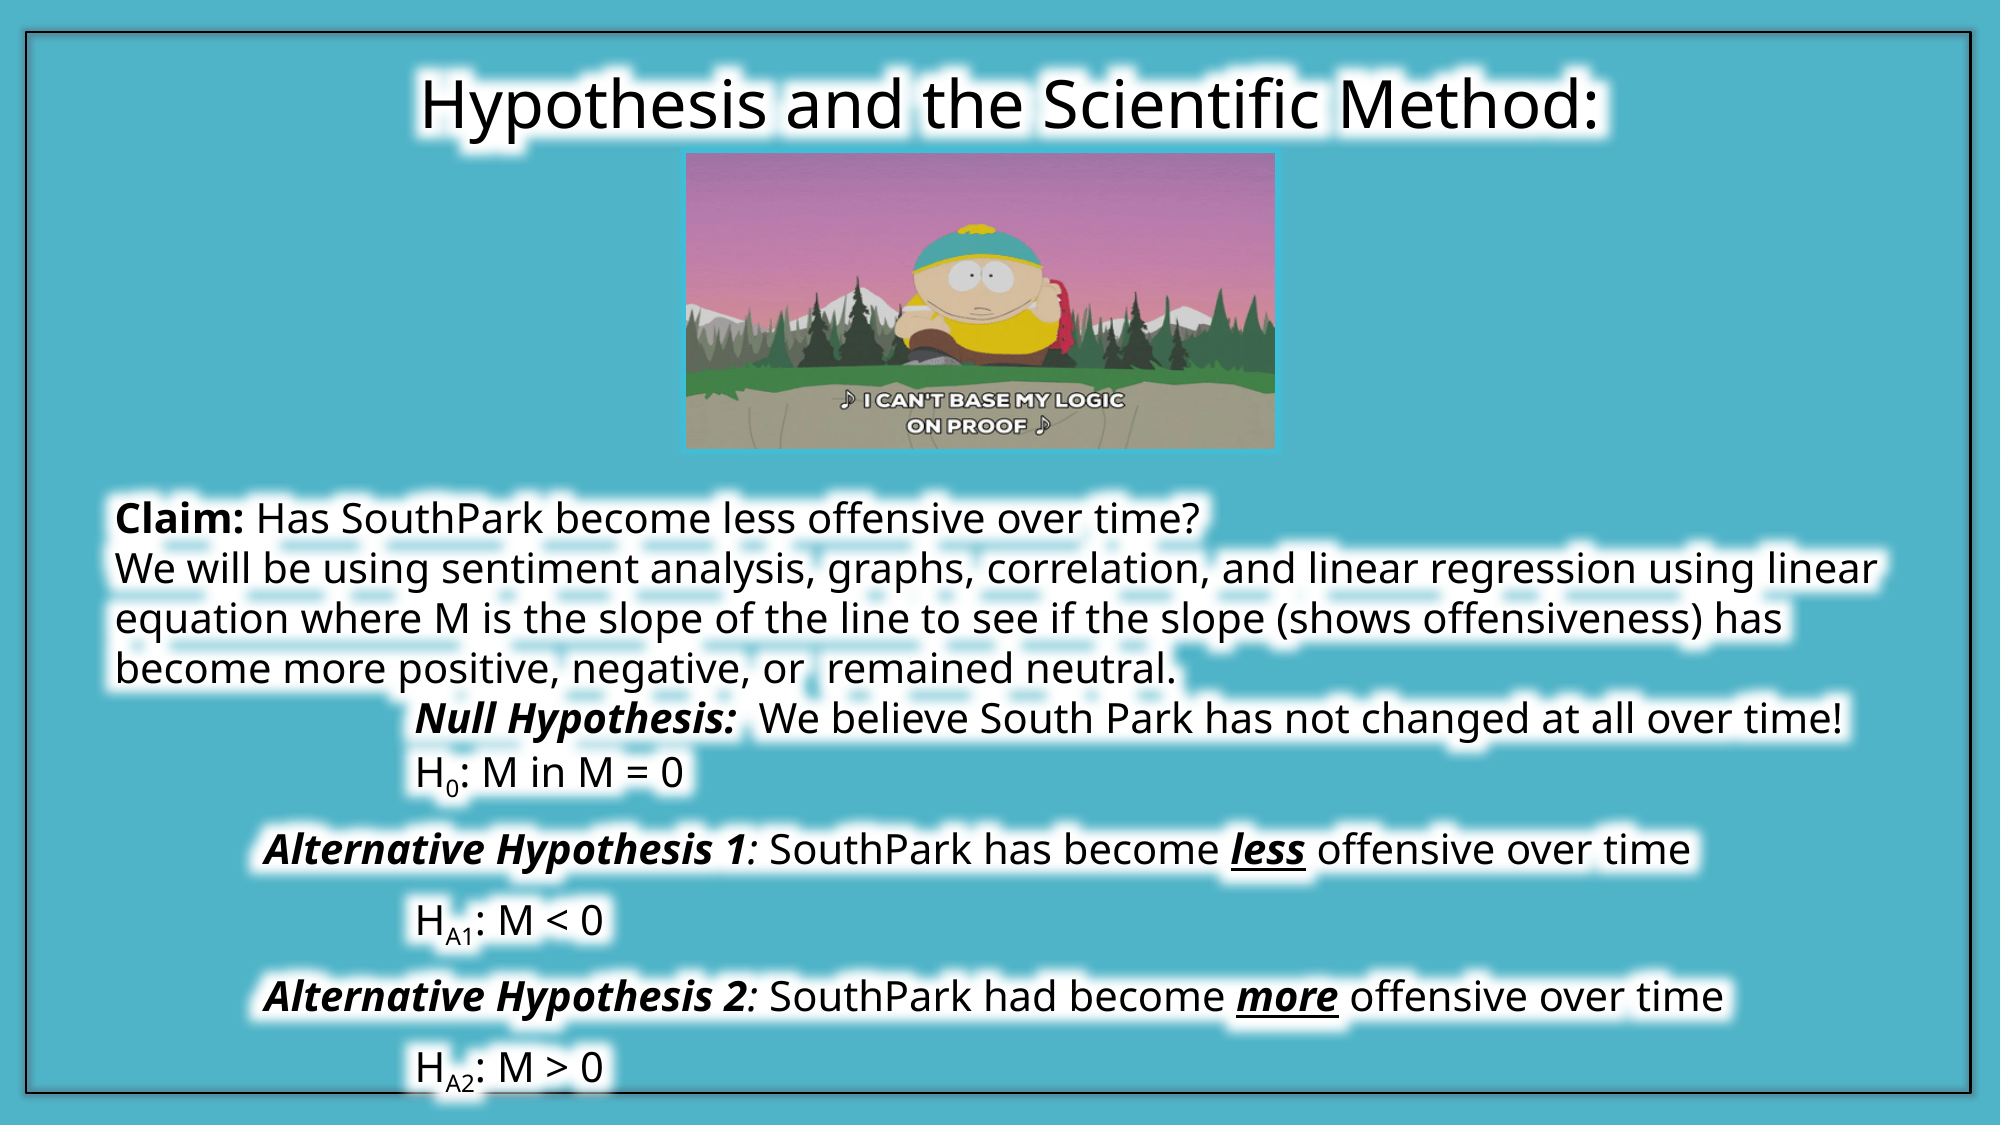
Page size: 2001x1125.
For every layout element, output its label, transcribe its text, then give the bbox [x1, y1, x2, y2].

text_box [25, 31, 1972, 1094]
text_box Neutral Sentiment Over Seasons [79, 34, 1943, 1094]
picture [685, 152, 1276, 449]
text_box Hypothesis and the Scientific Method: Claim: Has SouthPark become less offensive over time? We will be using sentiment analysis, graphs, correlation, and linear regression using linear equation where M is the slope of the line to see if the slope (shows offensiveness) has become more positive, negative, or remained neutral. Null Hypothesis: We believe South Park has not changed at all over time! H0: M in M = 0 Alternative Hypothesis 1: SouthPark has become less offensive over time HA1: M < 0 Alternative Hypothesis 2: SouthPark had become more offensive over time HA2: M > 0 [99, 54, 1922, 1125]
